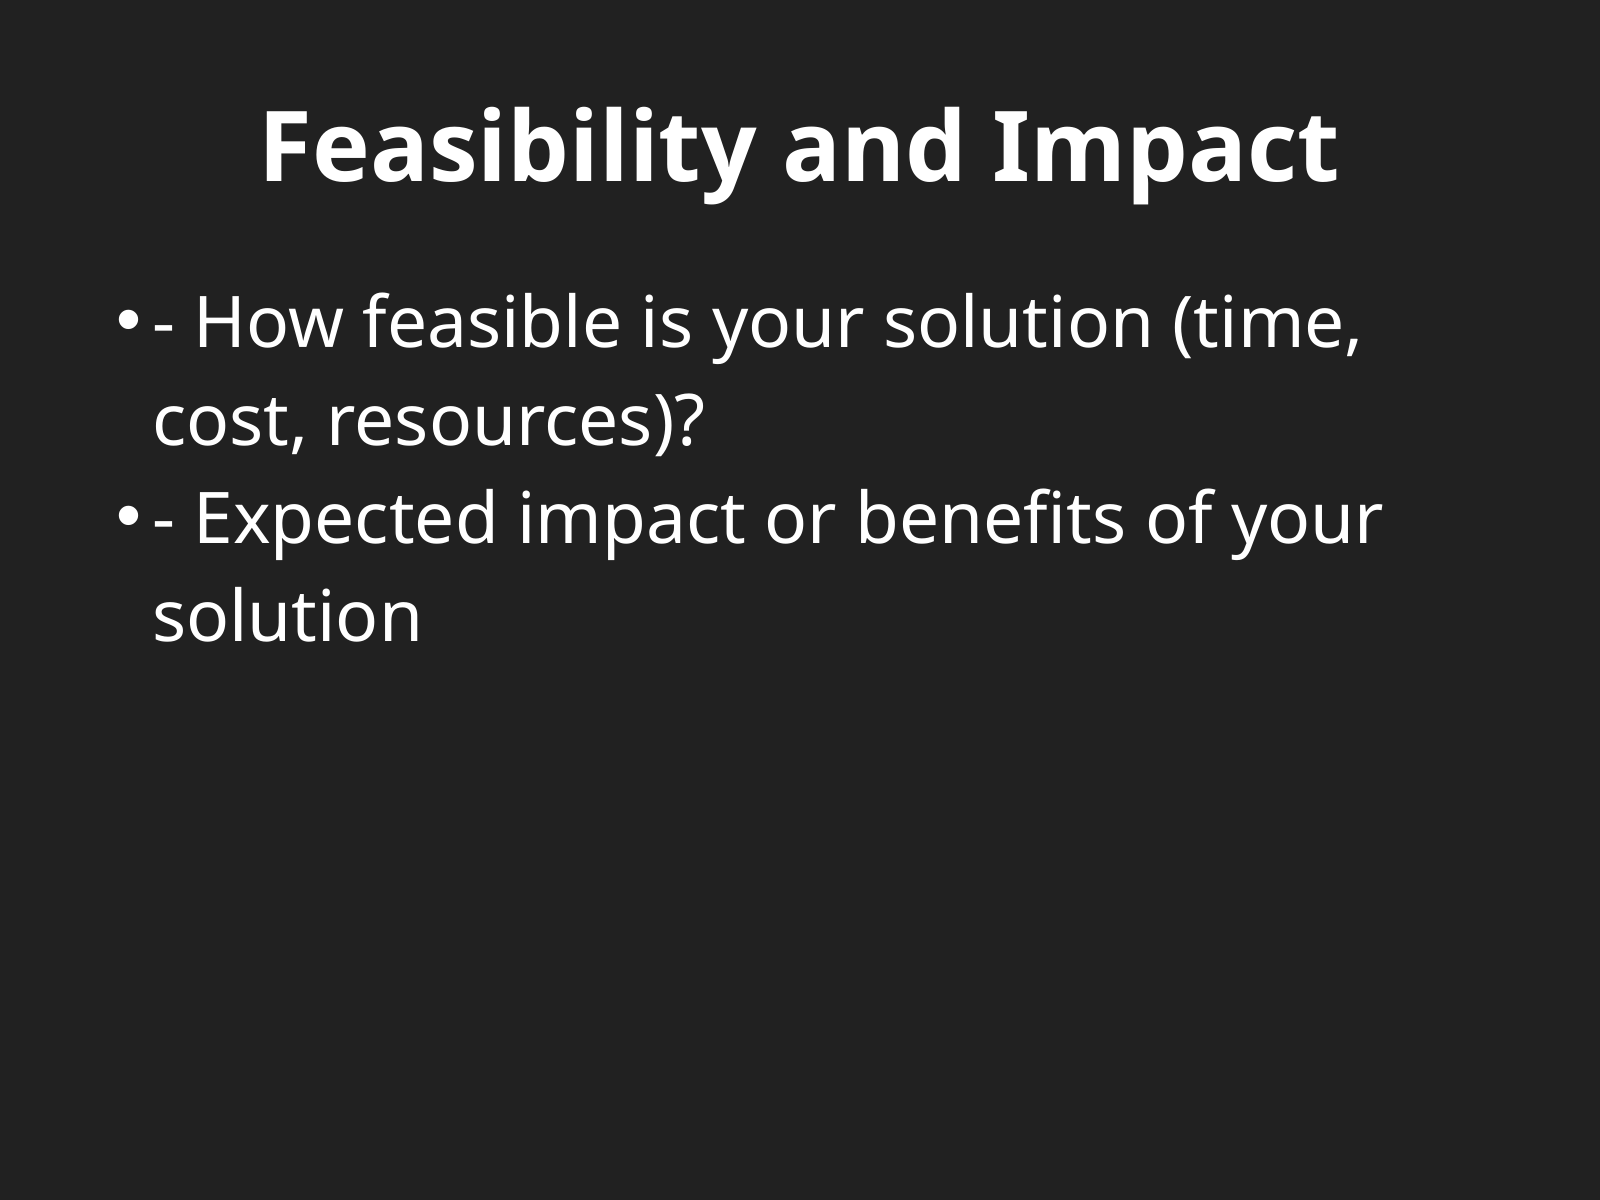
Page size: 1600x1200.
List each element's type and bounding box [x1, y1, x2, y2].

text_box [79, 263, 1521, 1073]
text_box [79, 47, 1521, 249]
